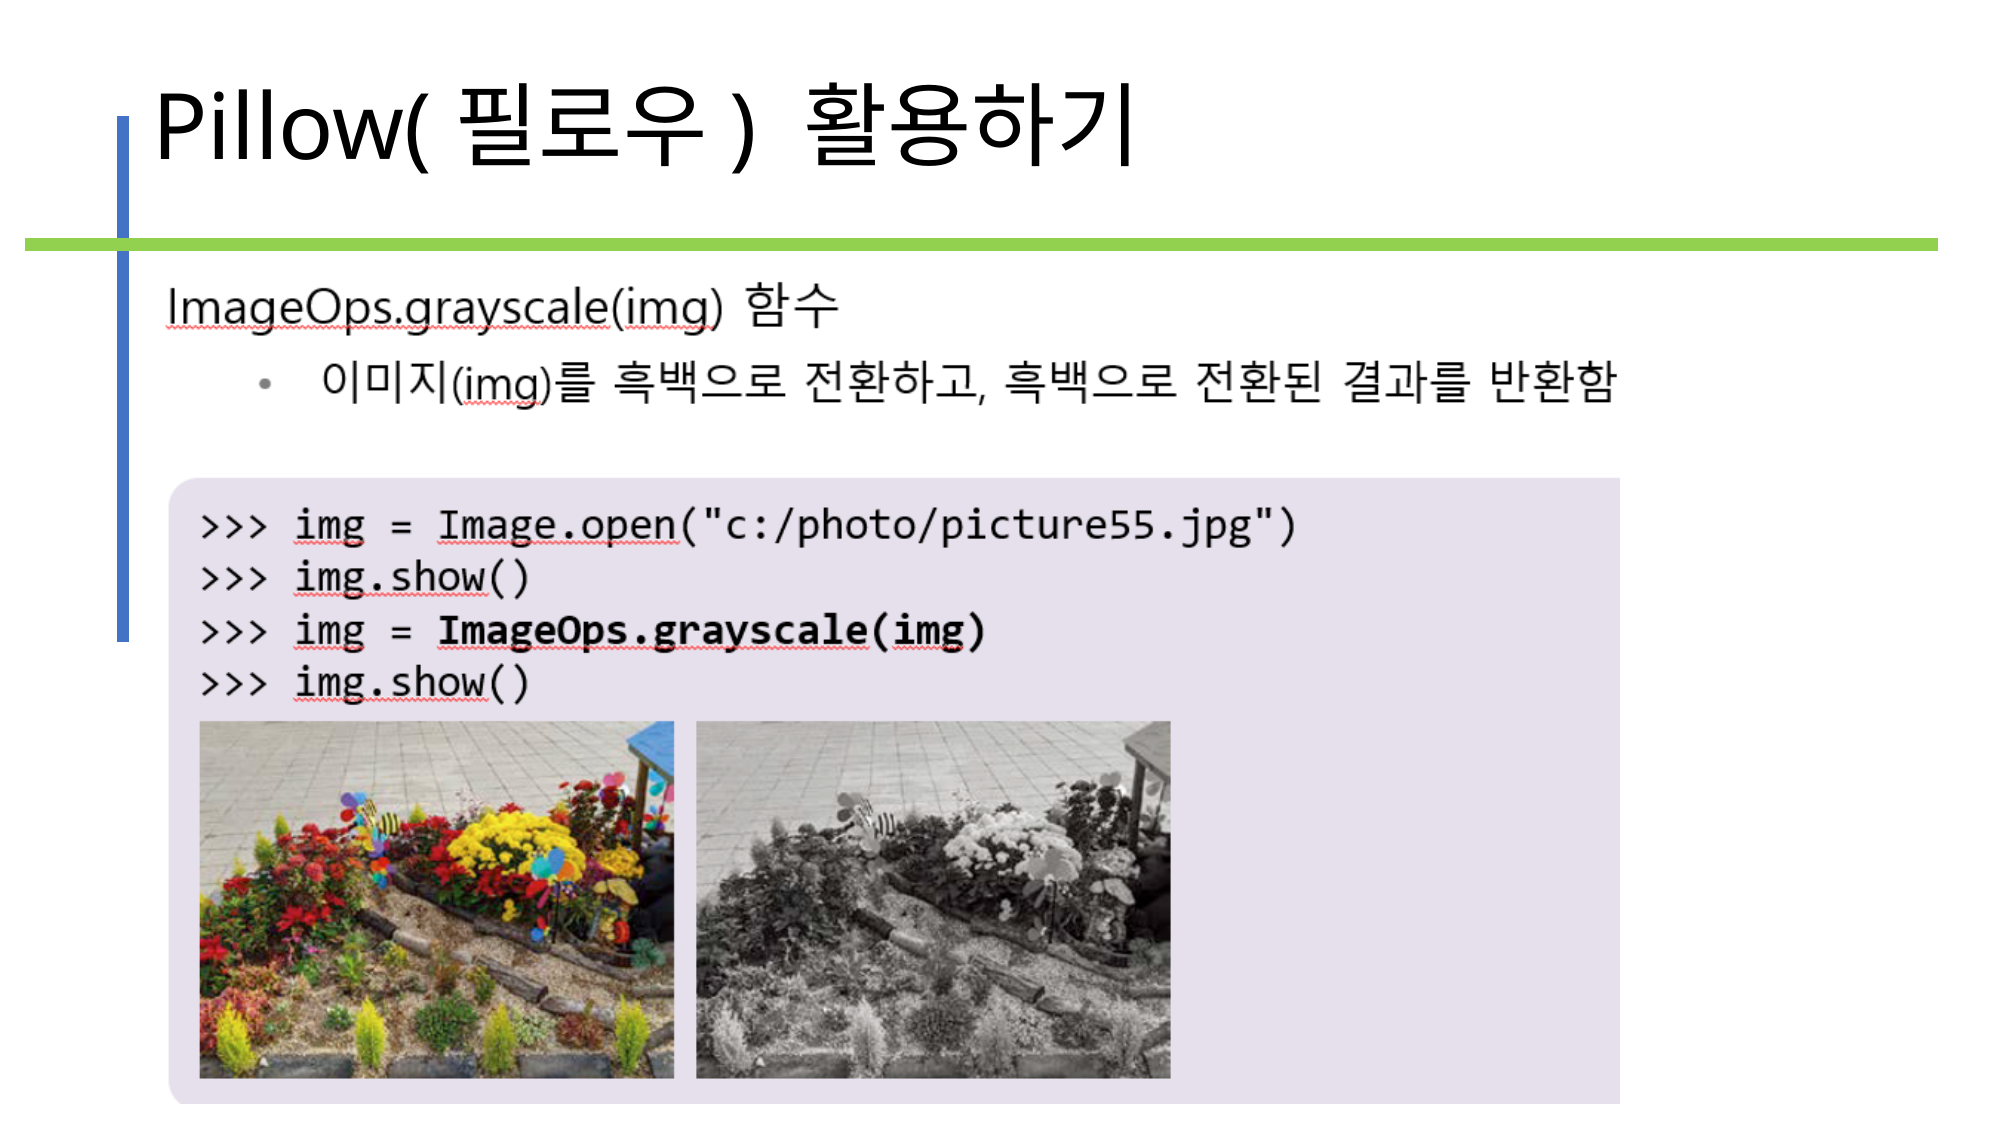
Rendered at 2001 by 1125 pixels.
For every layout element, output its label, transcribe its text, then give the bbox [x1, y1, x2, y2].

title Pillow(필로우) 활용하기 [137, 21, 1863, 238]
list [157, 272, 1620, 1104]
